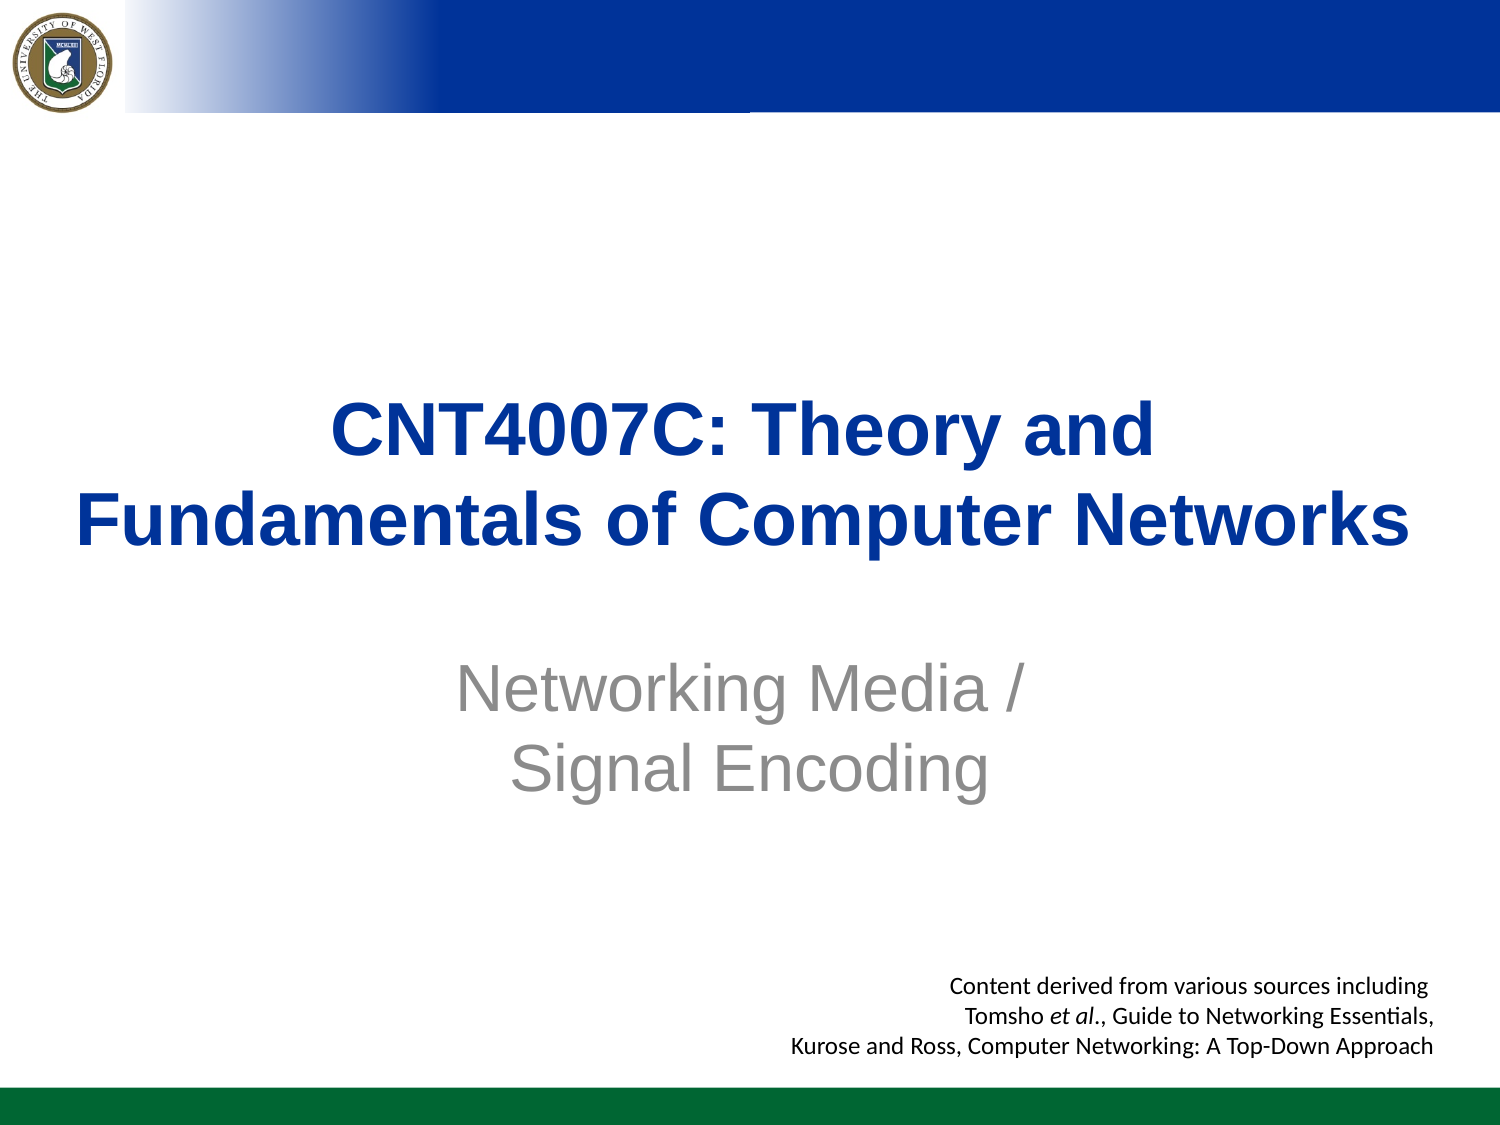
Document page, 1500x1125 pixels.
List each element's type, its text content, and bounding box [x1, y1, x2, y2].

picture [0, 0, 125, 125]
text_box Content derived from various sources including Tomsho et al., Guide to Networking Essentials, Kurose and Ross, Computer Networking: A Top-Down Approach [324, 962, 1450, 1068]
subtitle Networking Media / Signal Encoding [225, 637, 1275, 925]
title CNT4007C: Theory and Fundamentals of Computer Networks [50, 349, 1438, 591]
